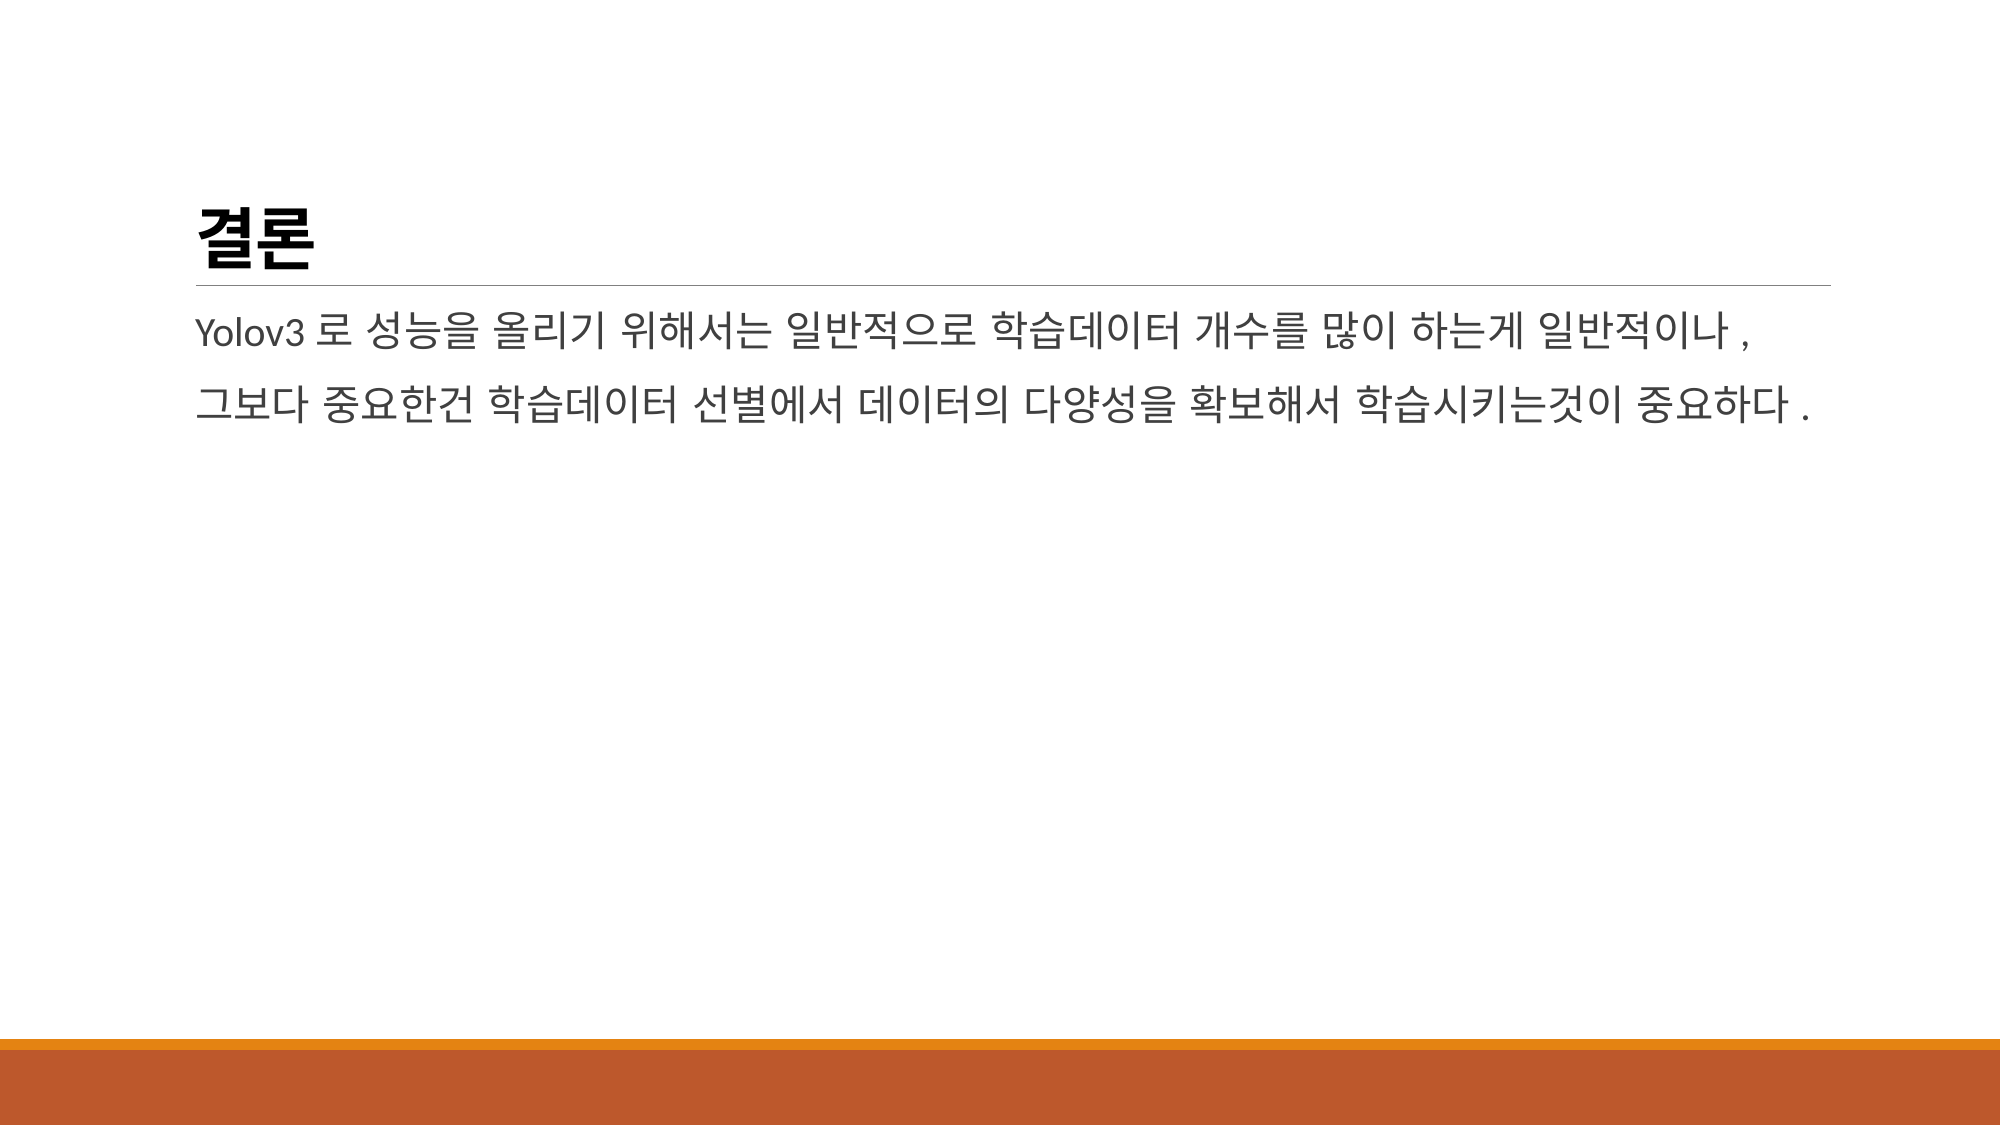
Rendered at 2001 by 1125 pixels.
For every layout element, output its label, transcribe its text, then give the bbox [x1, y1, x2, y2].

title 결론 [180, 47, 1830, 285]
list Yolov3로 성능을 올리기 위해서는 일반적으로 학습데이터 개수를 많이 하는게 일반적이나, 그보다 중요한건 학습데이터 선별에서 데이터의 다양성을 확보해서 학습시키는것이 중요하다. [180, 302, 1955, 963]
